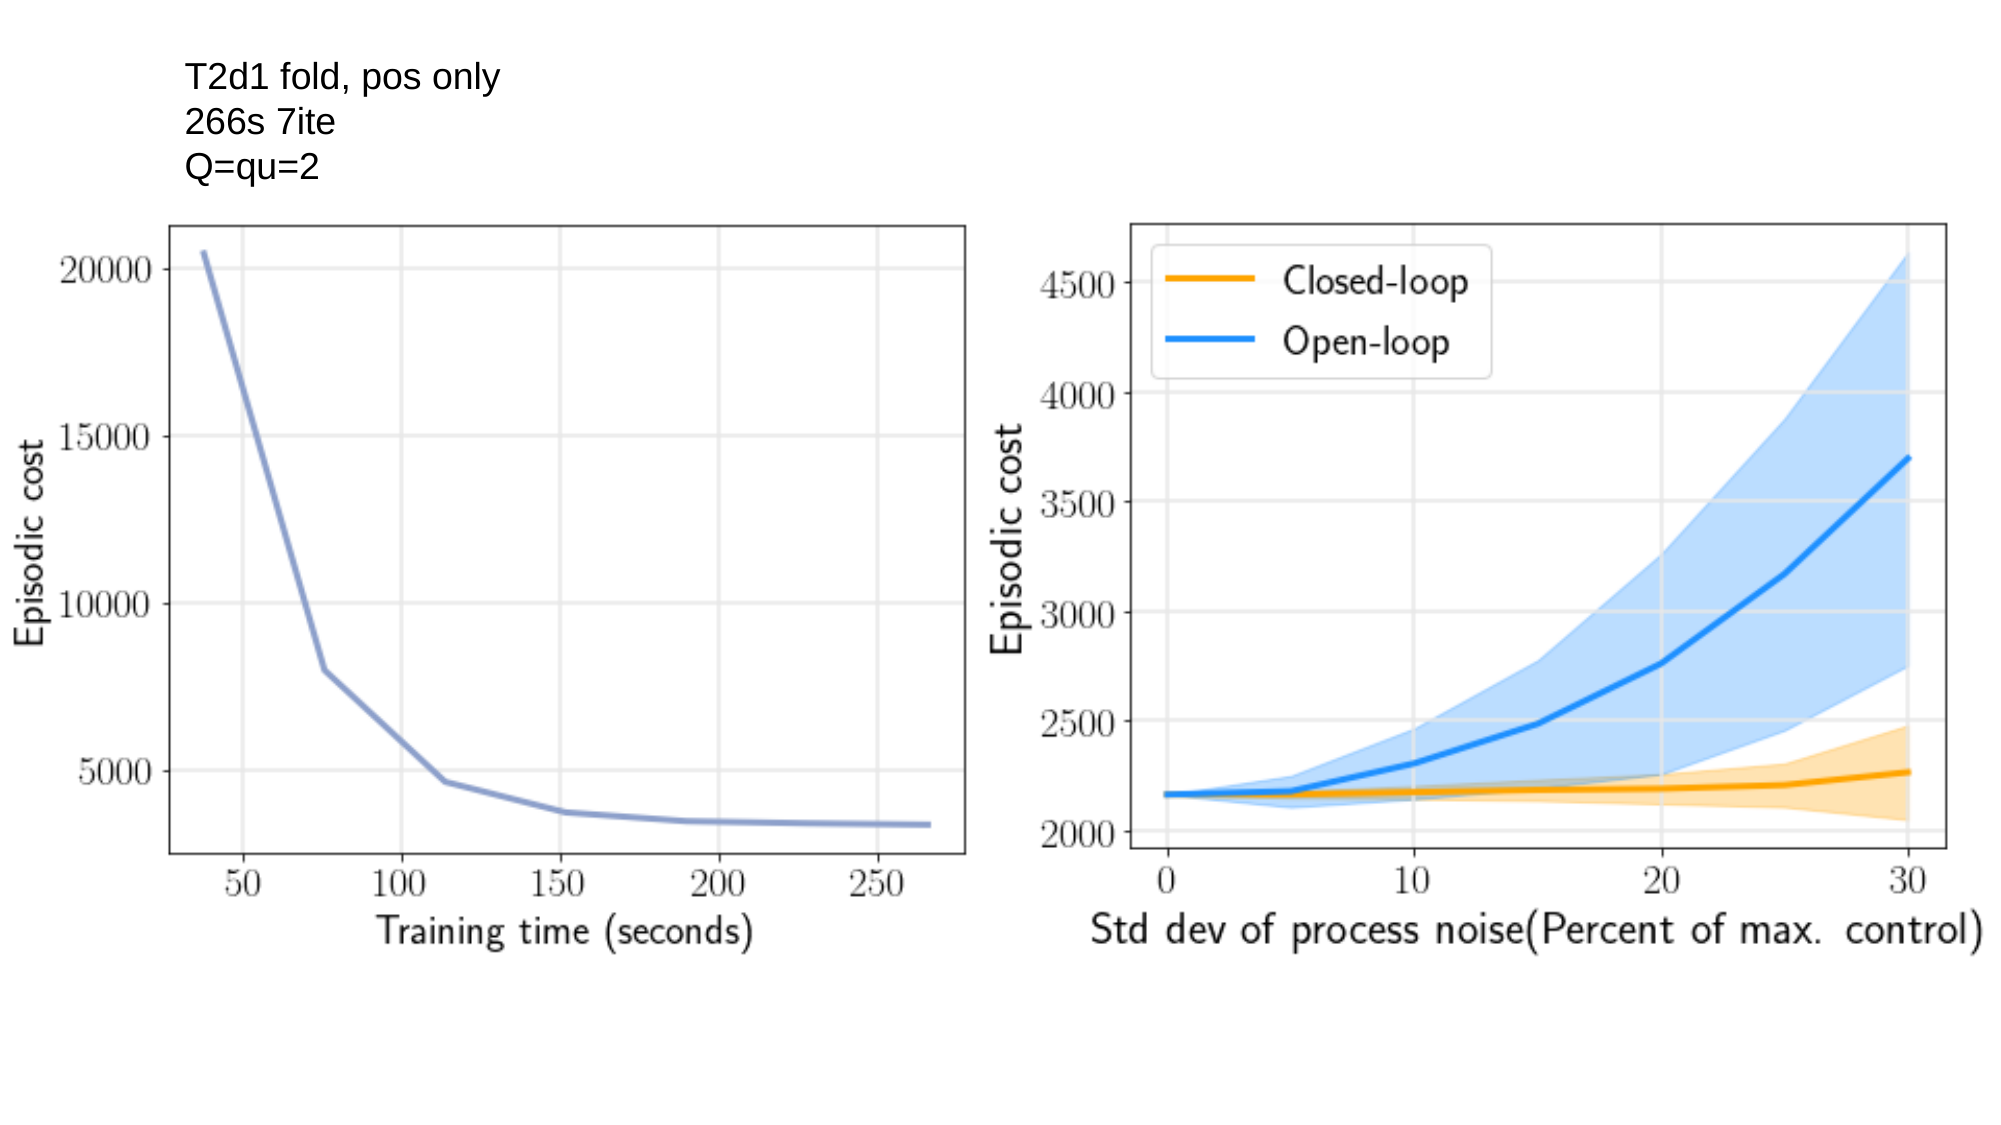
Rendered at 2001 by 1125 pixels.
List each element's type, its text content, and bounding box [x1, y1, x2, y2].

picture [0, 211, 2000, 969]
text_box T2d1 fold, pos only 266s 7ite Q=qu=2 [169, 44, 529, 195]
